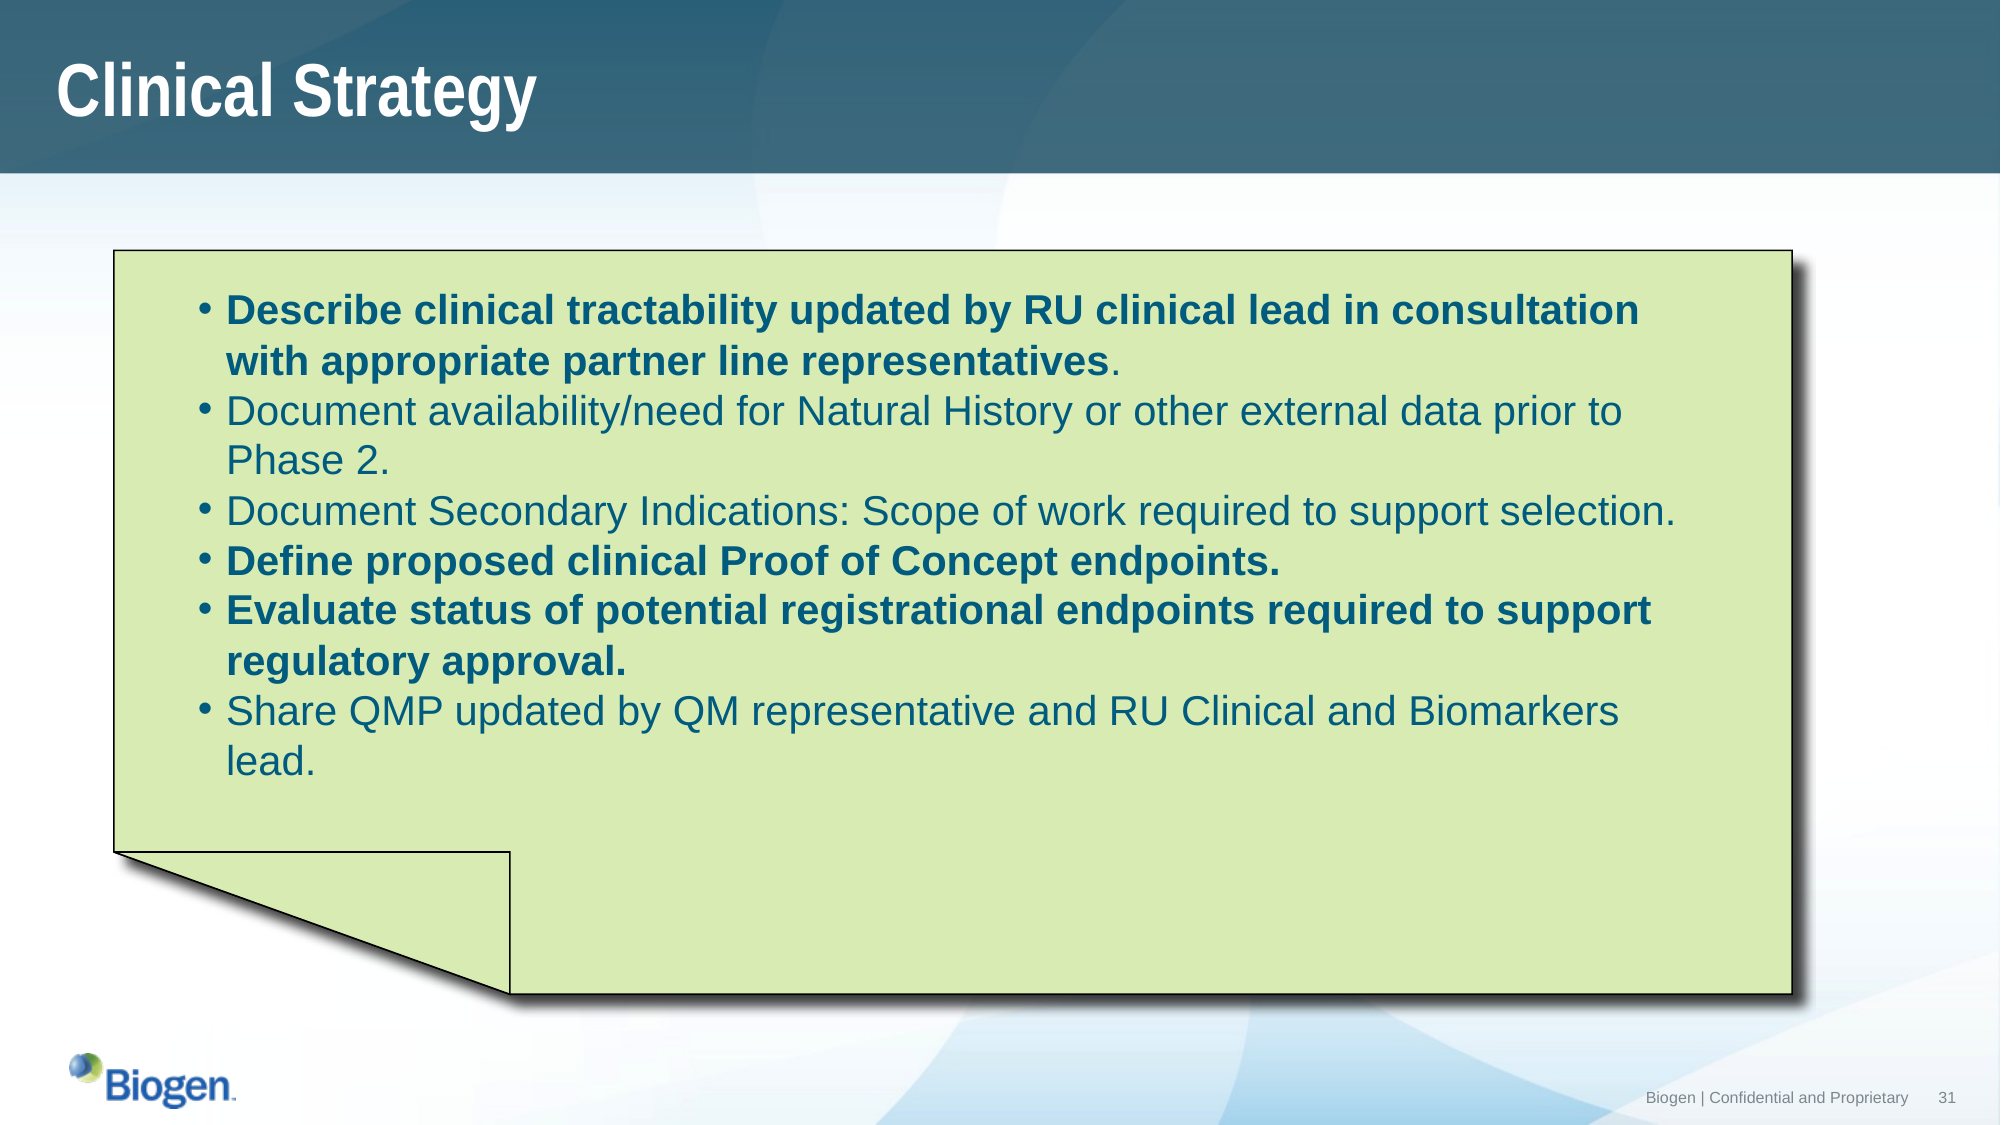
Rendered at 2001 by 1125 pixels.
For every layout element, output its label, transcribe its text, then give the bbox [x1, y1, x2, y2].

text_box Clinical Strategy [0, 0, 2000, 174]
picture [0, 174, 2000, 1125]
text_box Describe clinical tractability updated by RU clinical lead in consultation with appropriate partner line representatives. Document availability/need for Natural History or other external data prior to Phase 2. Document Secondary Indications: Scope of work required to support selection. Define proposed clinical Proof of Concept endpoints. Evaluate status of potential registrational endpoints required to support regulatory approval. Share QMP updated by QM representative and RU Clinical and Biomarkers lead. [113, 250, 1793, 995]
